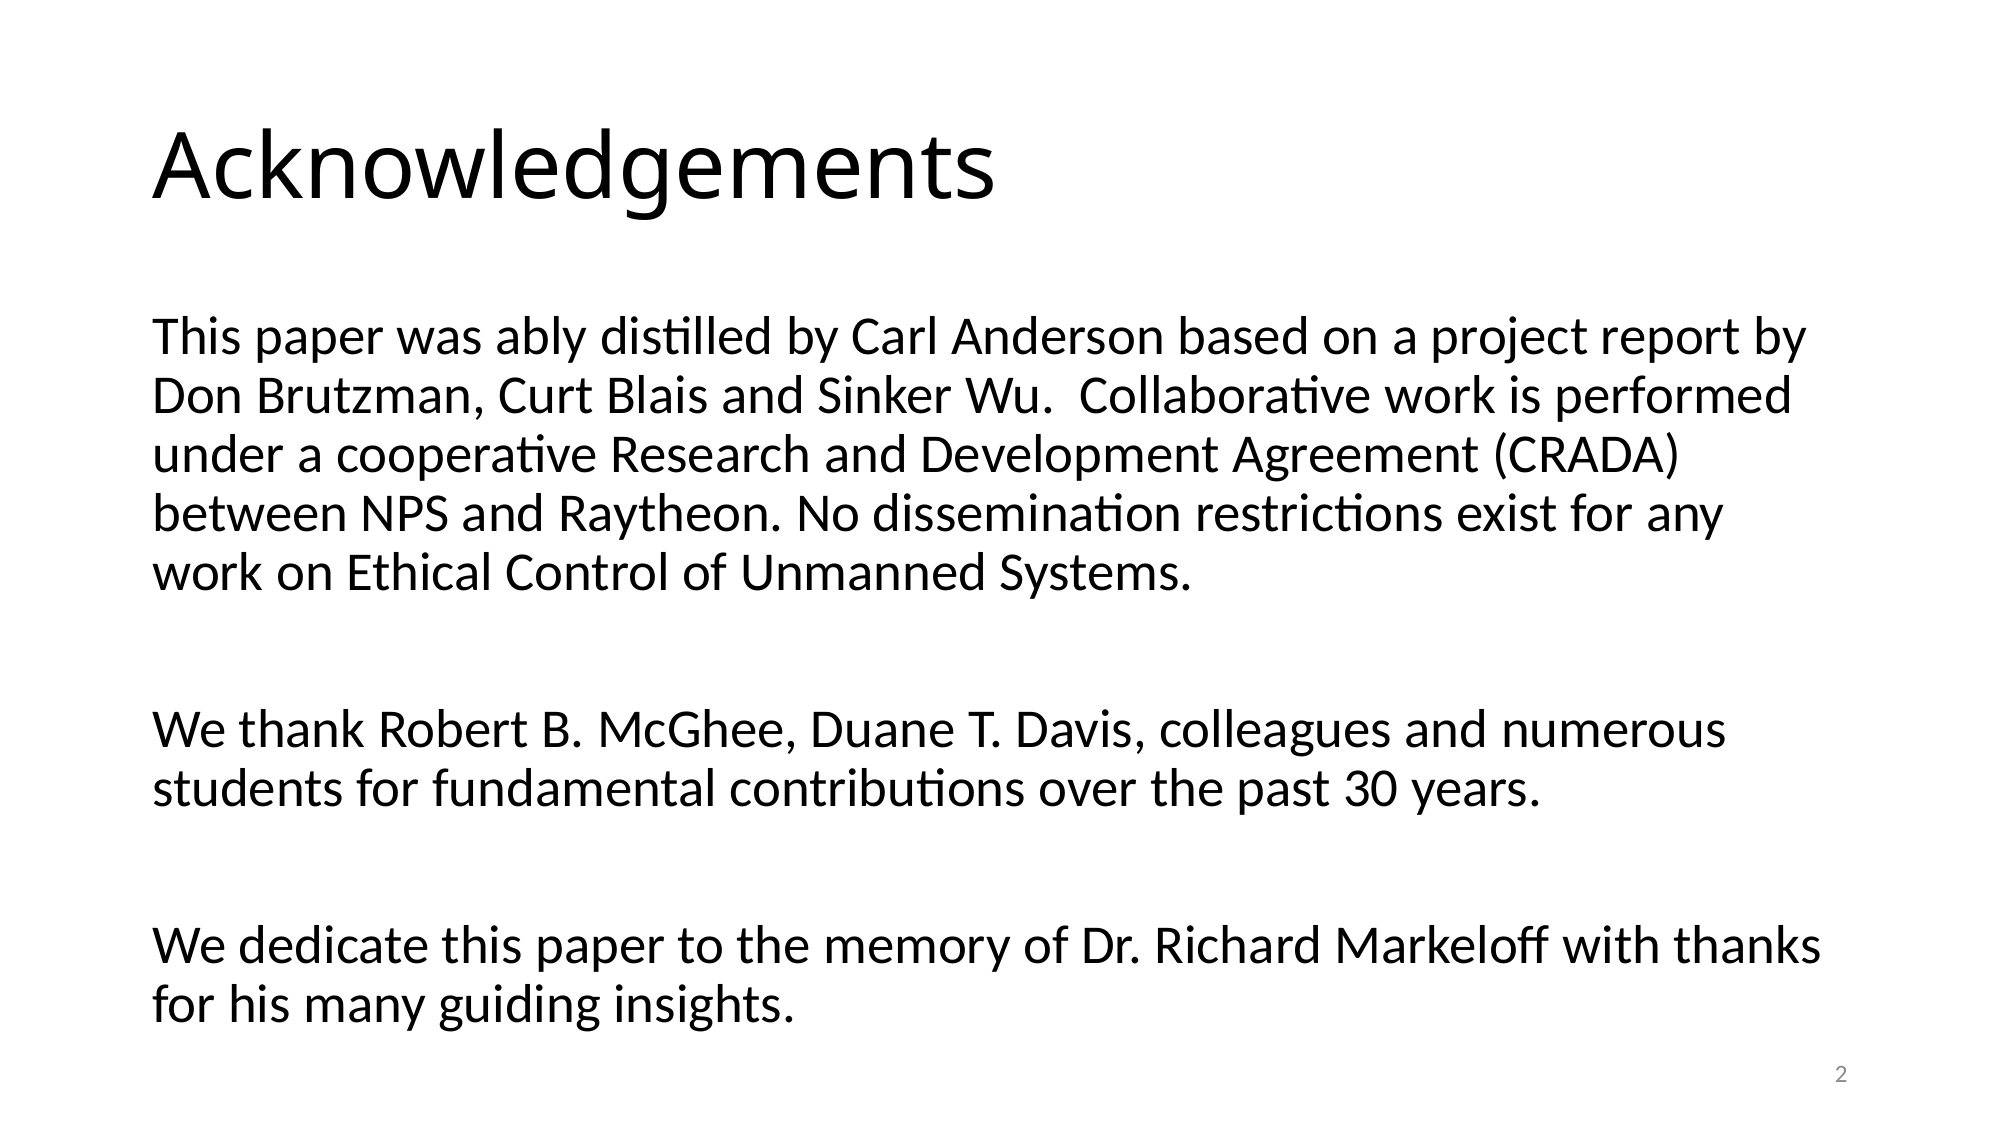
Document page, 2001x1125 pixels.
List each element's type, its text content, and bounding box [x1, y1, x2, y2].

slide_number 2 [1412, 1042, 1863, 1103]
title Acknowledgements [137, 59, 1863, 278]
list This paper was ably distilled by Carl Anderson based on a project report by Don Brutzman, Curt Blais and Sinker Wu. Collaborative work is performed under a cooperative Research and Development Agreement (CRADA) between NPS and Raytheon. No dissemination restrictions exist for any work on Ethical Control of Unmanned Systems. We thank Robert B. McGhee, Duane T. Davis, colleagues and numerous students for fundamental contributions over the past 30 years. We dedicate this paper to the memory of Dr. Richard Markeloff with thanks for his many guiding insights. [137, 299, 1863, 1043]
